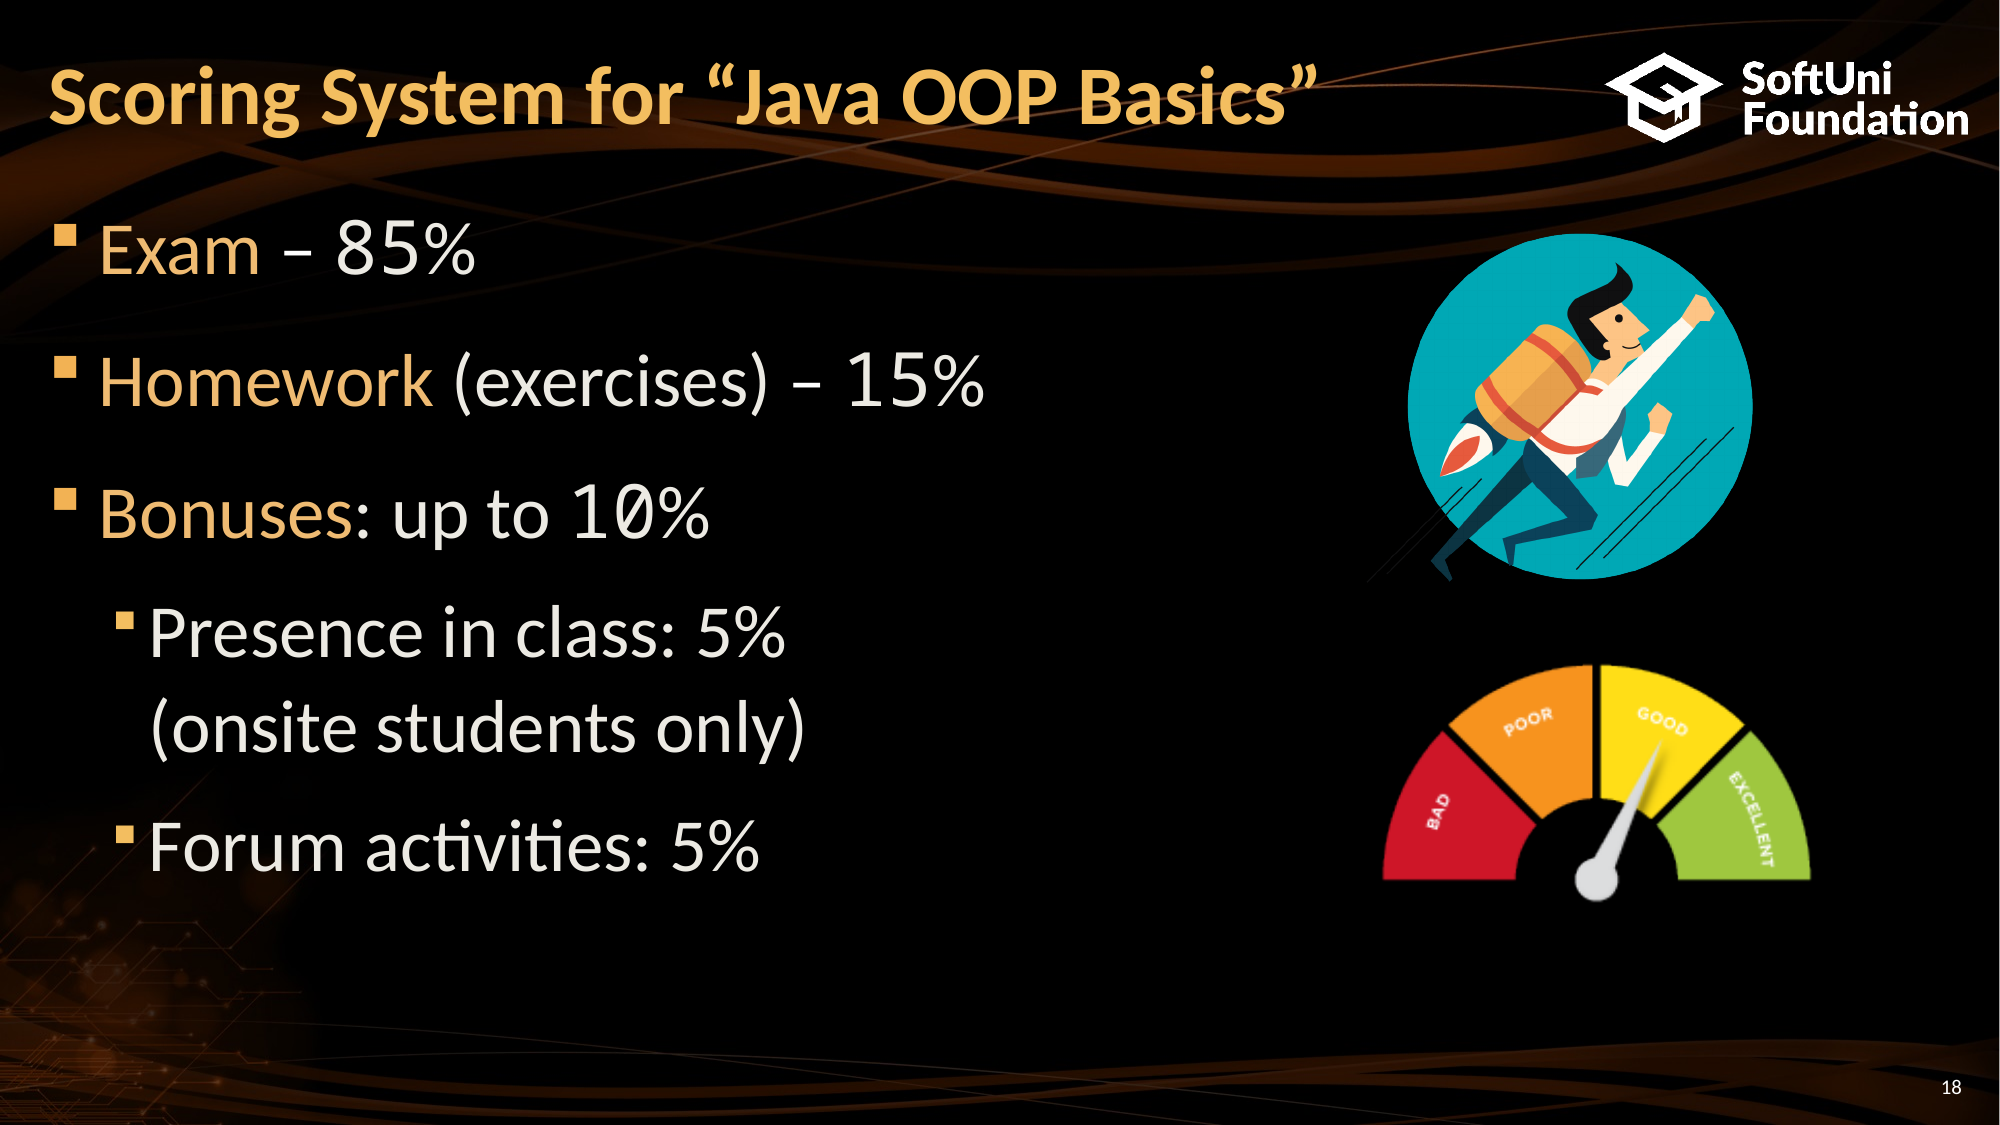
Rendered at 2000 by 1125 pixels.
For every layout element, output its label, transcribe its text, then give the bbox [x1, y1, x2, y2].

list Exam – 85% Homework (exercises) – 15% Bonuses: up to 10% Presence in class: 5% (onsite students only) Forum activities: 5% [31, 188, 1968, 1103]
picture [0, 0, 2000, 1125]
title Scoring System for “Java OOP Basics” [30, 6, 1602, 189]
